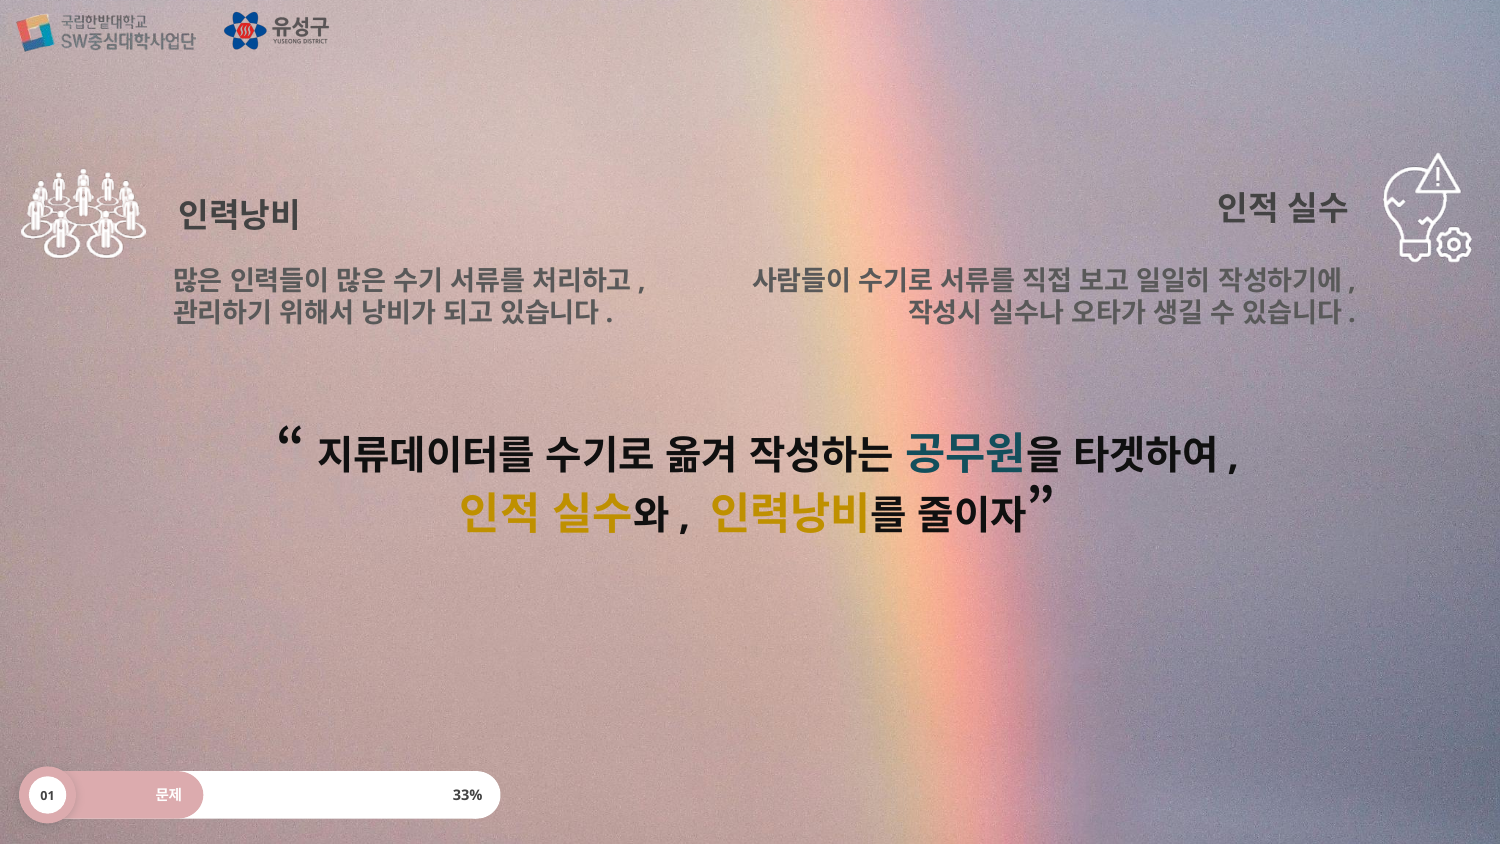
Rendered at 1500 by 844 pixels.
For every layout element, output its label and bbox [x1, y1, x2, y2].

text_box [79, 771, 232, 819]
text_box [19, 766, 76, 823]
text_box [81, 769, 526, 821]
picture [0, 0, 1500, 844]
